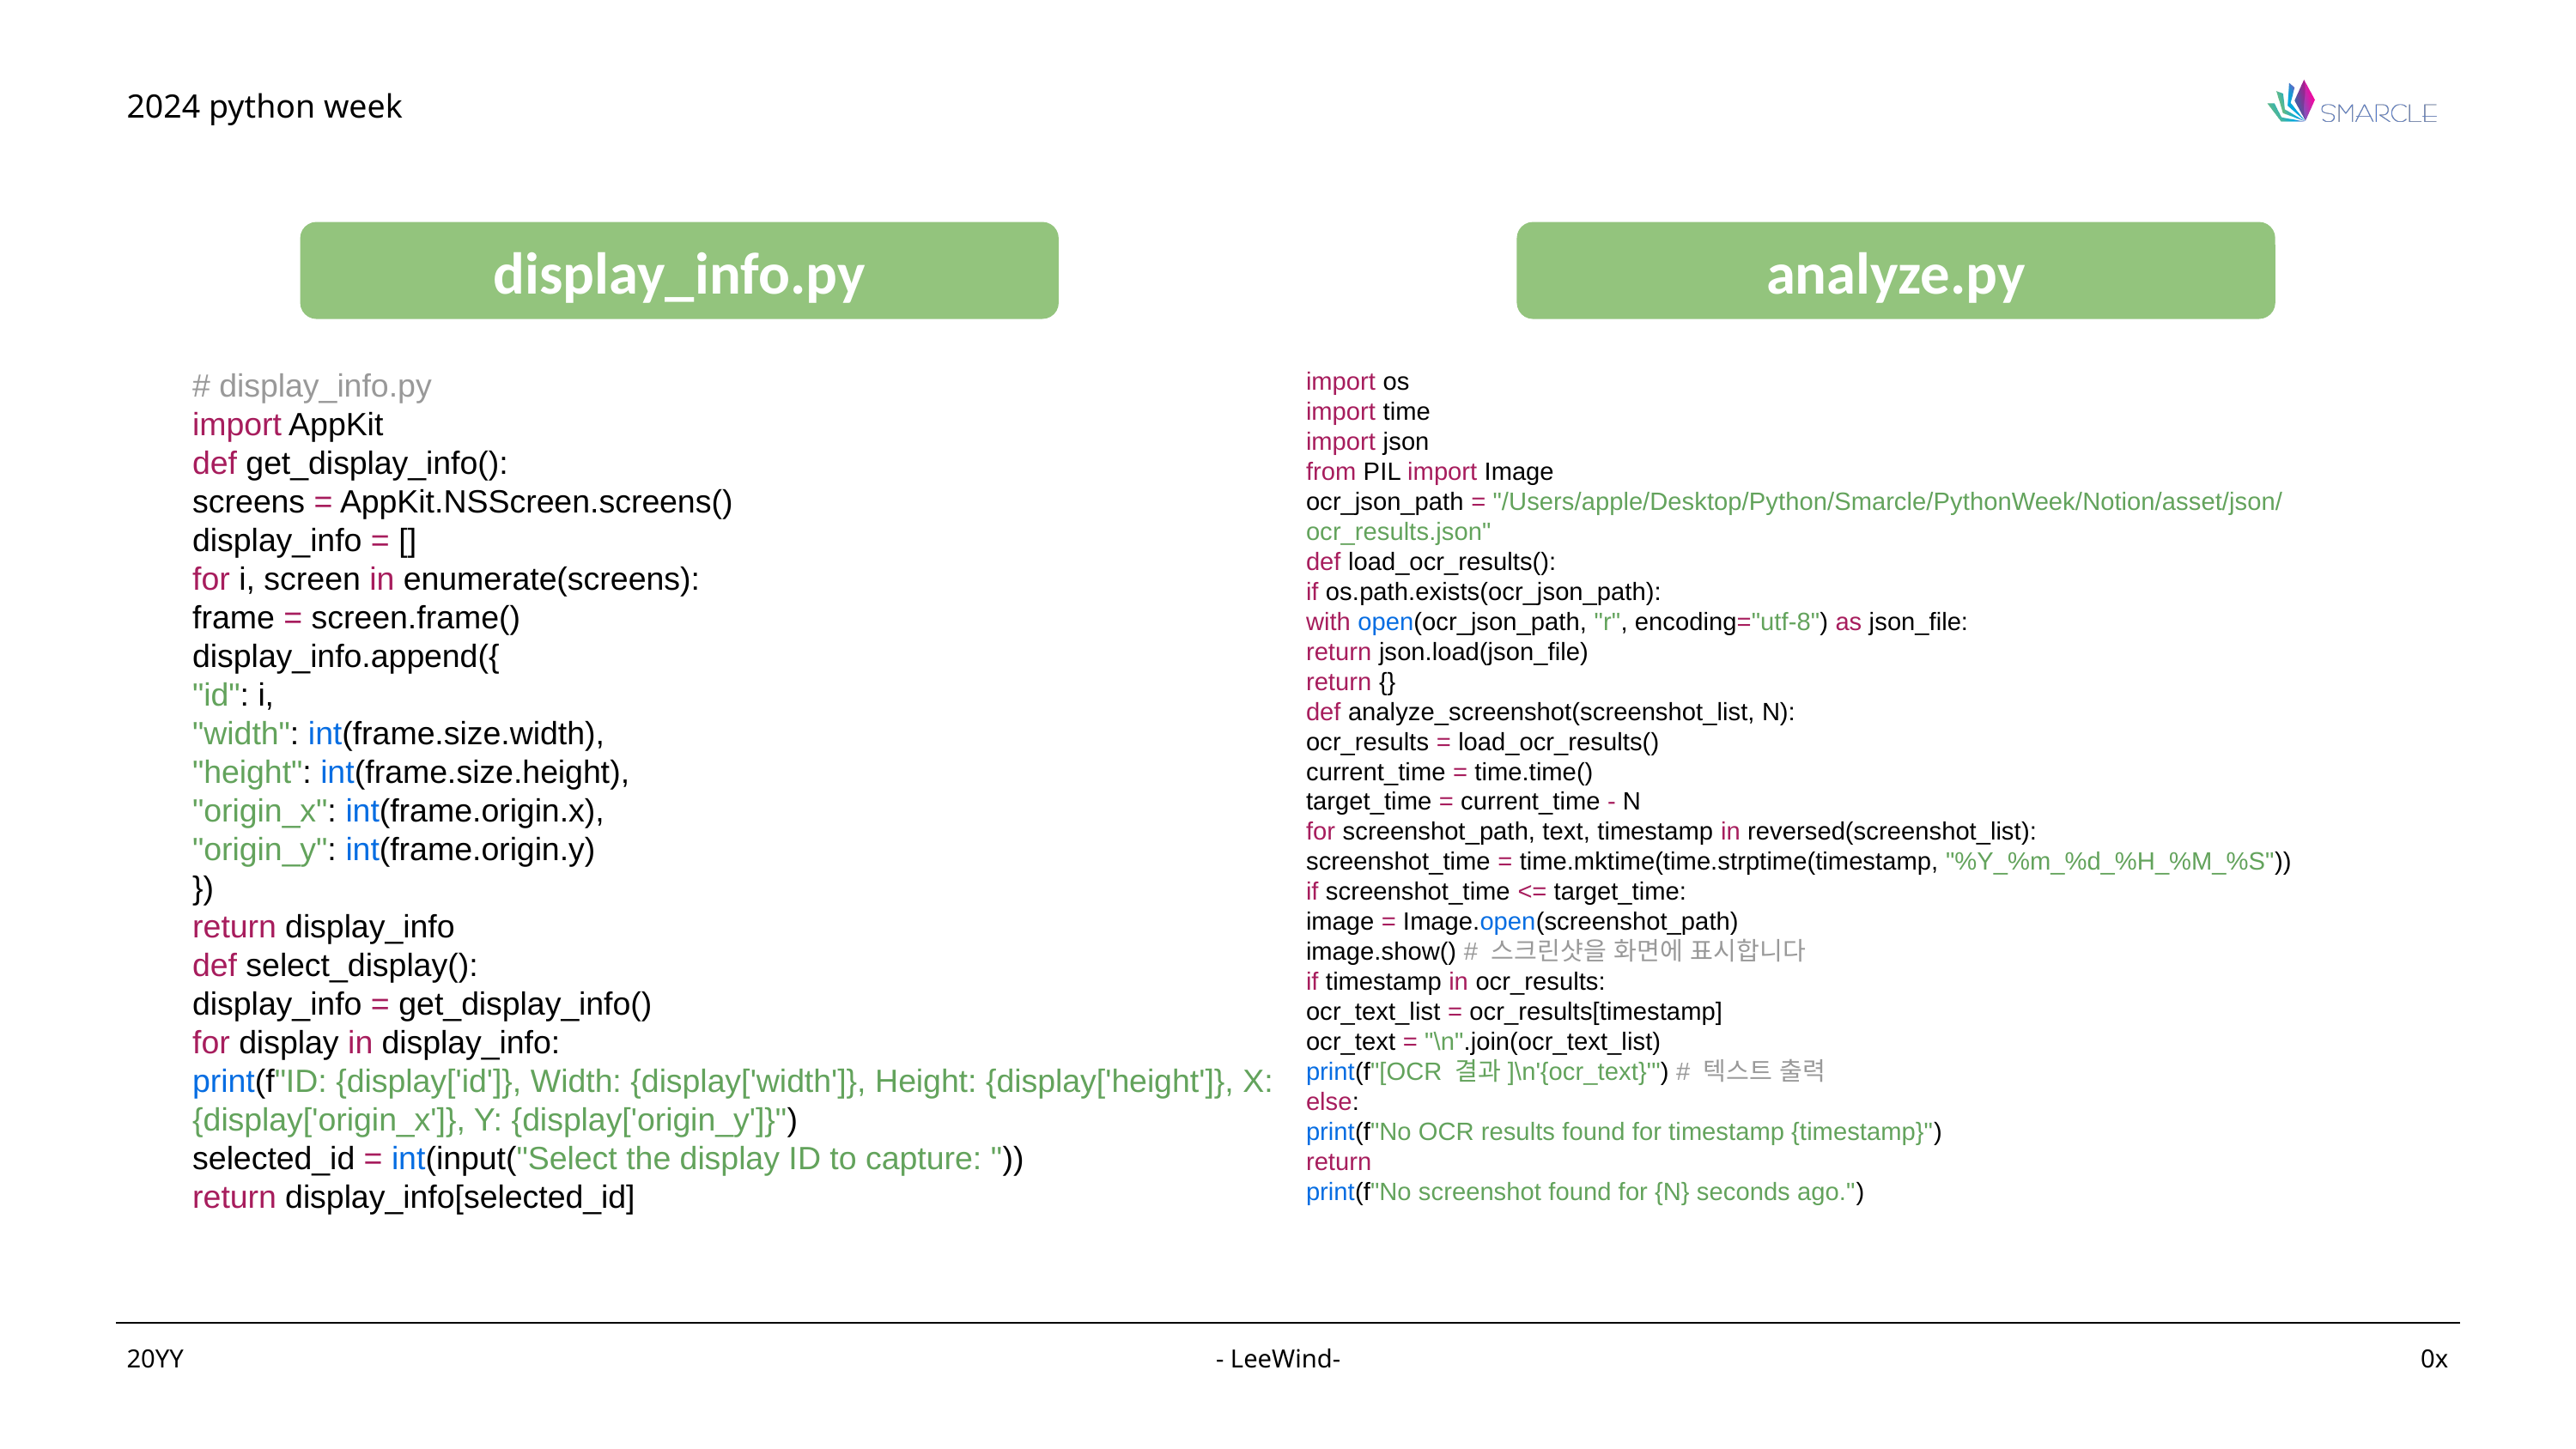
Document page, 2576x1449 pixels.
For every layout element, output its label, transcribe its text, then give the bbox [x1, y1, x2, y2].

text_box # display_info.py import AppKit def get_display_info(): screens = AppKit.NSScreen.screens() display_info = [] for i, screen in enumerate(screens): frame = screen.frame() display_info.append({ "id": i, "width": int(frame.size.width), "height": int(frame.size.height), "origin_x": int(frame.origin.x), "origin_y": int(frame.origin.y) }) return display_info def select_display(): display_info = get_display_info() for display in display_info: print(f"ID: {display['id']}, Width: {display['width']}, Height: {display['height']}, X: {display['origin_x']}, Y: {display['origin_y']}") selected_id = int(input("Select the display ID to capture: ")) return display_info[selected_id] # analyze.py import os import time import json from PIL import Image ocr_json_path = "/Users/apple/Desktop/Python/Smarcle/PythonWeek/Notion/asset/json/ocr_results.json" def load_ocr_results(): if os.path.exists(ocr_json_path): with open(ocr_json_path, "r", encoding="utf-8") as json_file: return json.load(json_file) return {} def analyze_screenshot(screenshot_list, N): ocr_results = load_ocr_results() current_time = time.time() target_time = current_time - N for screenshot_path, text, timestamp in reversed(screenshot_list): screenshot_time = time.mktime(time.strptime(timestamp, "%Y_%m_%d_%H_%M_%S")) if screenshot_time <= target_time: image = Image.open(screenshot_path) image.show() # 스크린샷을 화면에 표시합니다 if timestamp in ocr_results: ocr_text_list = ocr_results[timestamp] ocr_text = "\n".join(ocr_text_list) print(f"[OCR 결과]\n'{ocr_text}'") # 텍스트 출력 else: print(f"No OCR results found for timestamp {timestamp}") return print(f"No screenshot found for {N} seconds ago.") [179, 1333, 2433, 1449]
text_box display_info.py [300, 221, 1059, 319]
picture [2265, 57, 2452, 155]
text_box # display_info.py import AppKit def get_display_info(): screens = AppKit.NSScreen.screens() display_info = [] for i, screen in enumerate(screens): frame = screen.frame() display_info.append({ "id": i, "width": int(frame.size.width), "height": int(frame.size.height), "origin_x": int(frame.origin.x), "origin_y": int(frame.origin.y) }) return display_info def select_display(): display_info = get_display_info() for display in display_info: print(f"ID: {display['id']}, Width: {display['width']}, Height: {display['height']}, X: {display['origin_x']}, Y: {display['origin_y']}") selected_id = int(input("Select the display ID to capture: ")) return display_info[selected_id] # analyze.py import os import time import json from PIL import Image ocr_json_path = "/Users/apple/Desktop/Python/Smarcle/PythonWeek/Notion/asset/json/ocr_results.json" def load_ocr_results(): if os.path.exists(ocr_json_path): with open(ocr_json_path, "r", encoding="utf-8") as json_file: return json.load(json_file) return {} def analyze_screenshot(screenshot_list, N): ocr_results = load_ocr_results() current_time = time.time() target_time = current_time - N for screenshot_path, text, timestamp in reversed(screenshot_list): screenshot_time = time.mktime(time.strptime(timestamp, "%Y_%m_%d_%H_%M_%S")) if screenshot_time <= target_time: image = Image.open(screenshot_path) image.show() # 스크린샷을 화면에 표시합니다 if timestamp in ocr_results: ocr_text_list = ocr_results[timestamp] ocr_text = "\n".join(ocr_text_list) print(f"[OCR 결과]\n'{ocr_text}'") # 텍스트 출력 else: print(f"No OCR results found for timestamp {timestamp}") return print(f"No screenshot found for {N} seconds ago.") [179, 359, 2433, 1322]
text_box 2024 python week [113, 79, 872, 131]
text_box 20YY [113, 1336, 179, 1379]
text_box 0x [2433, 1336, 2462, 1379]
text_box analyze.py [1516, 221, 2275, 319]
